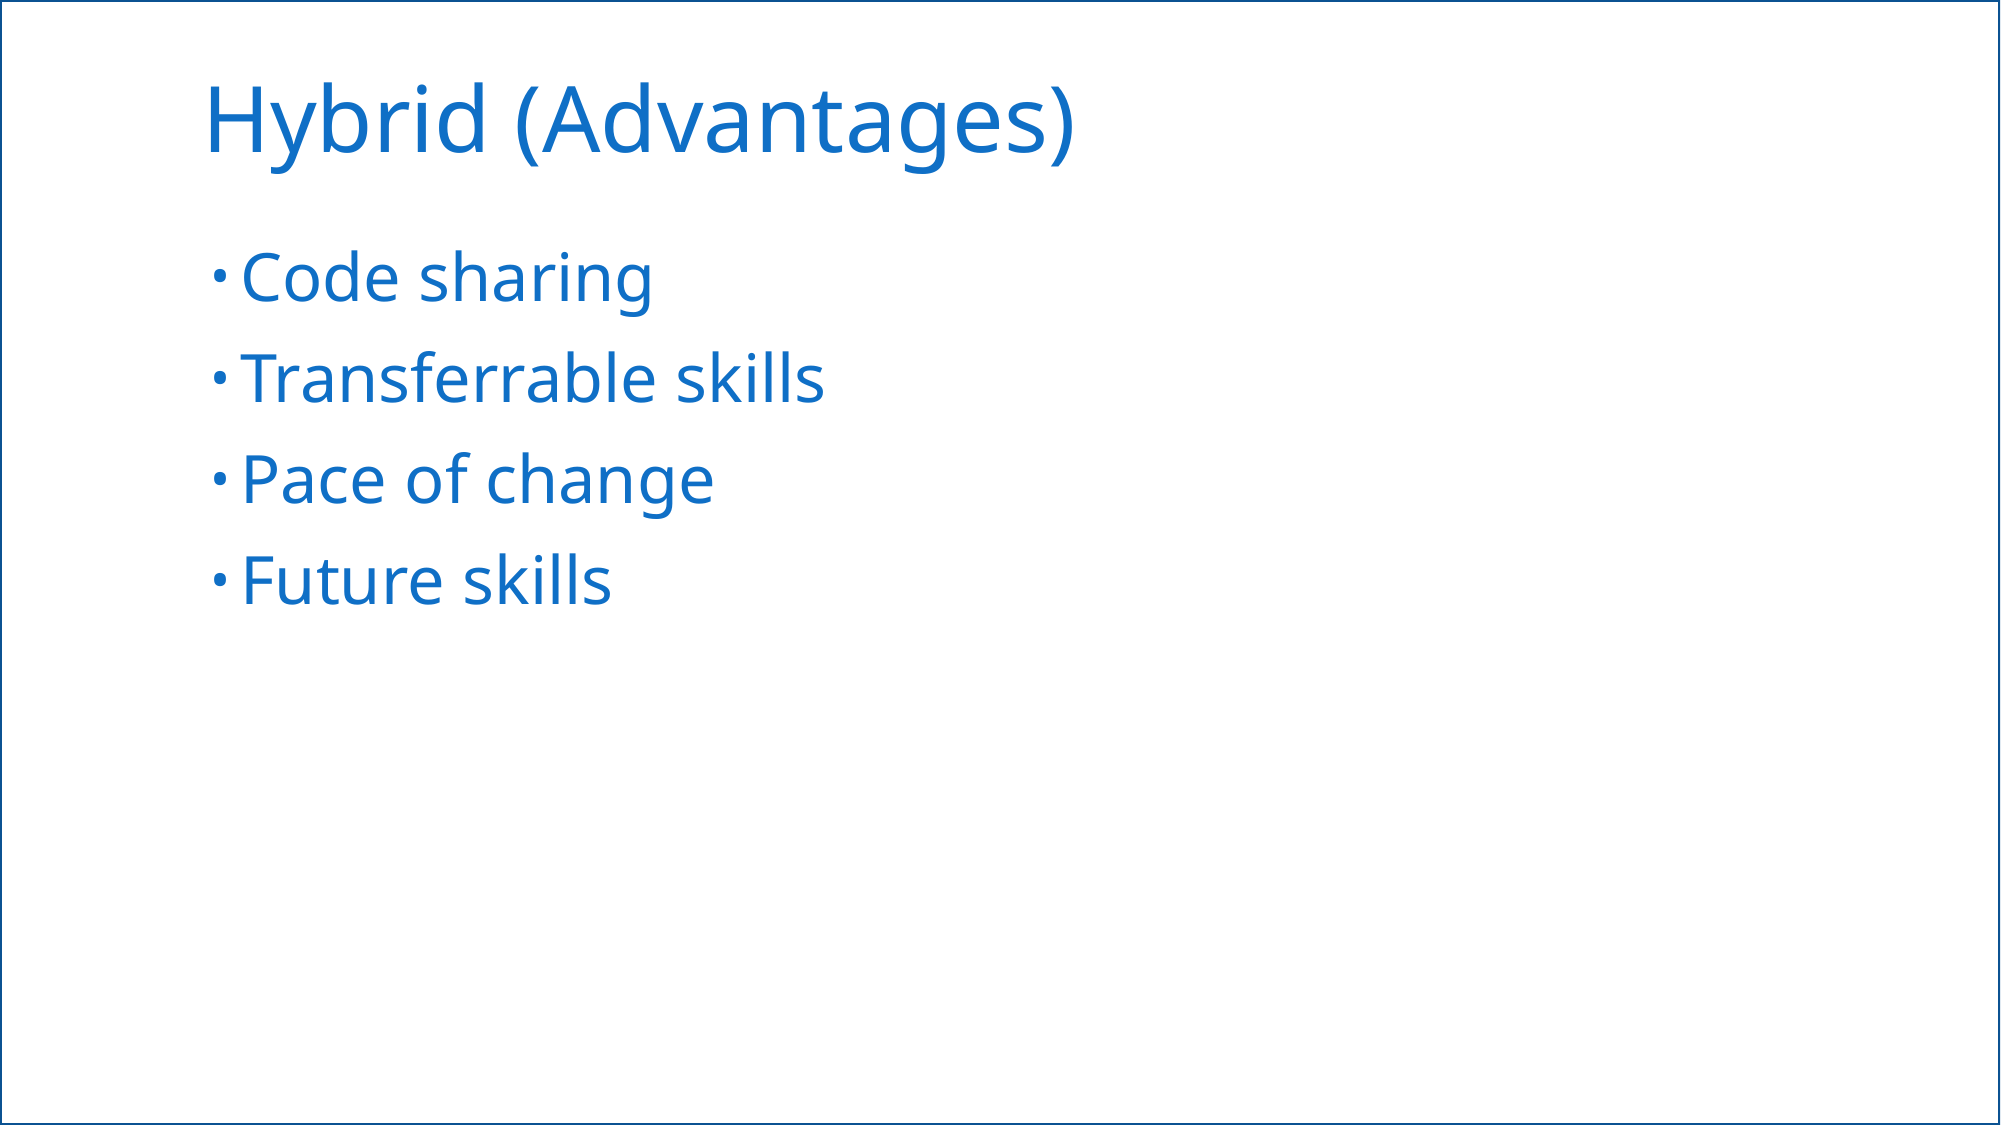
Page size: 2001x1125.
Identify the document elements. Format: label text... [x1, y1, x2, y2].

title Hybrid (Advantages) [187, 54, 1808, 191]
list Code sharing Transferrable skills Pace of change Future skills [187, 235, 1808, 1000]
